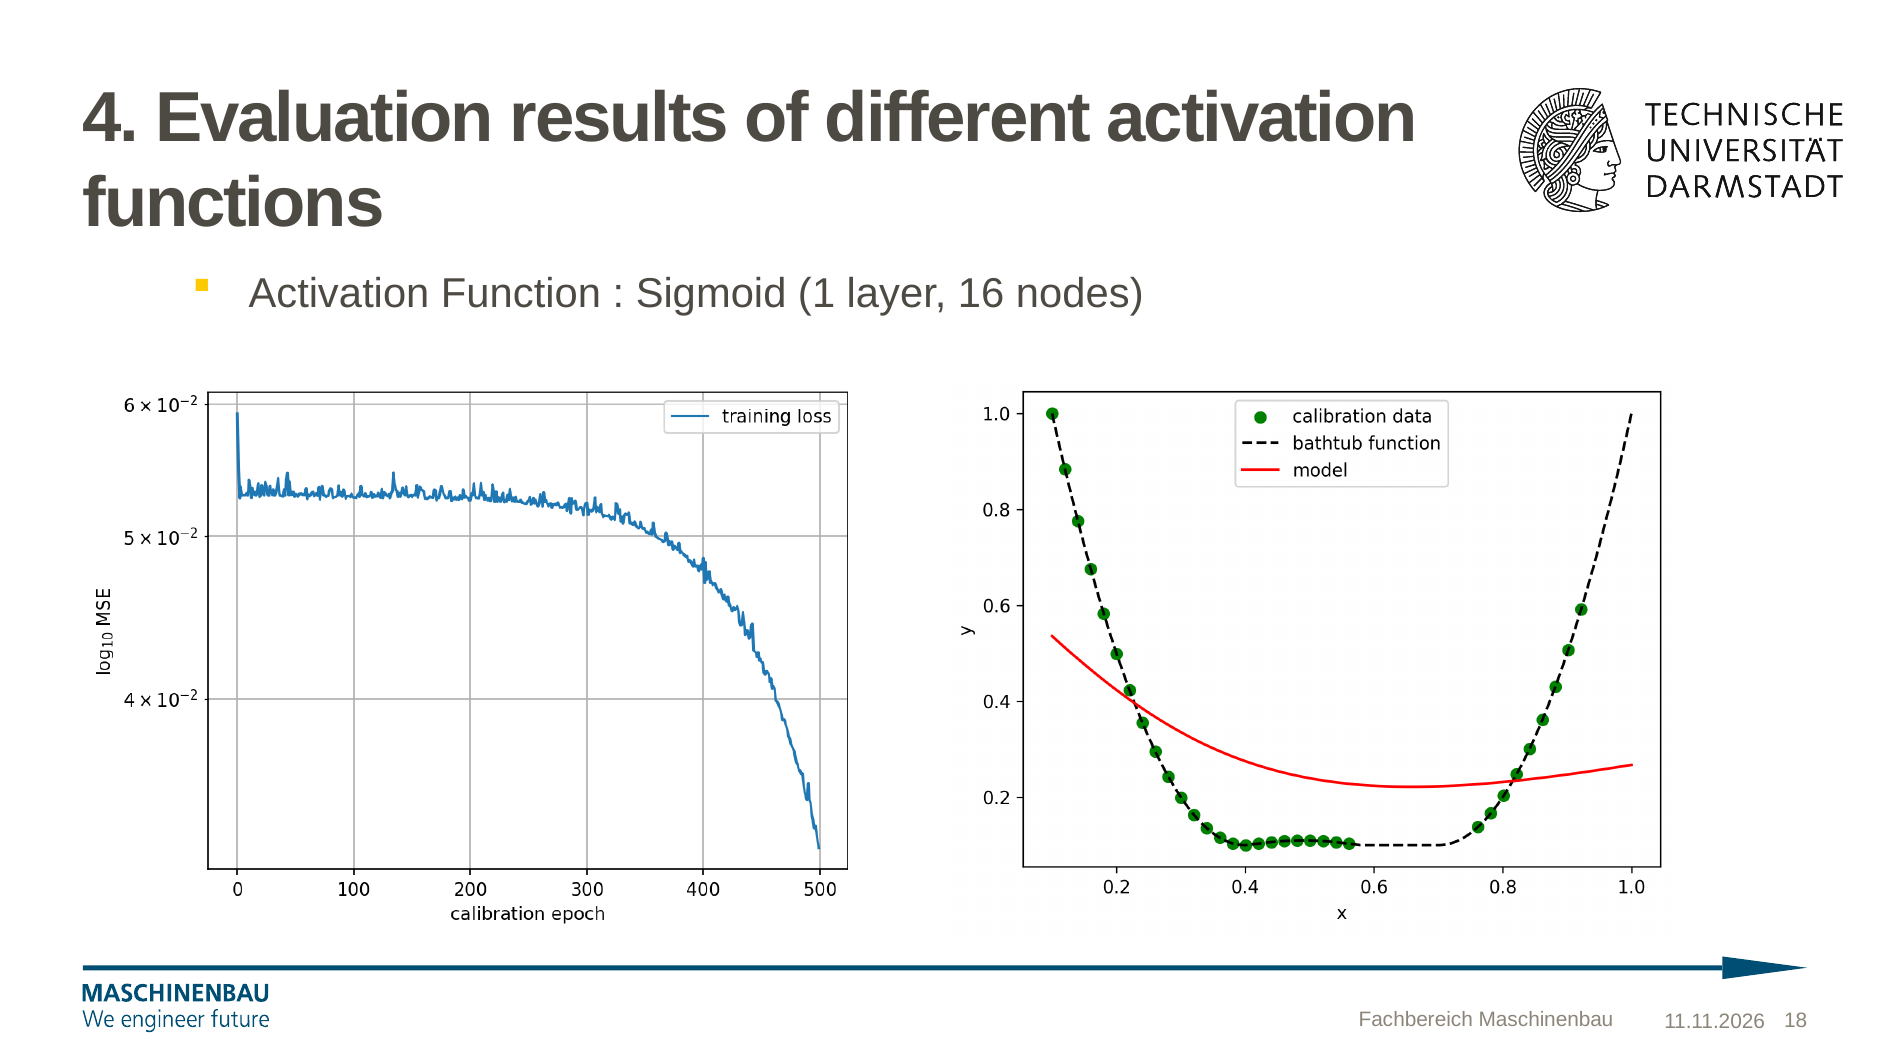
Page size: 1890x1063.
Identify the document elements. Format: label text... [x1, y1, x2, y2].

slide_number 18 [1748, 980, 1808, 1028]
picture [82, 379, 860, 936]
text_box Activation Function : Sigmoid (1 layer, 16 nodes) [192, 265, 1381, 379]
footer Fachbereich Maschinenbau [287, 967, 1637, 1031]
title 4. Evaluation results of different activation functions [82, 70, 1566, 227]
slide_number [1639, 973, 1790, 1033]
picture [944, 379, 1673, 935]
